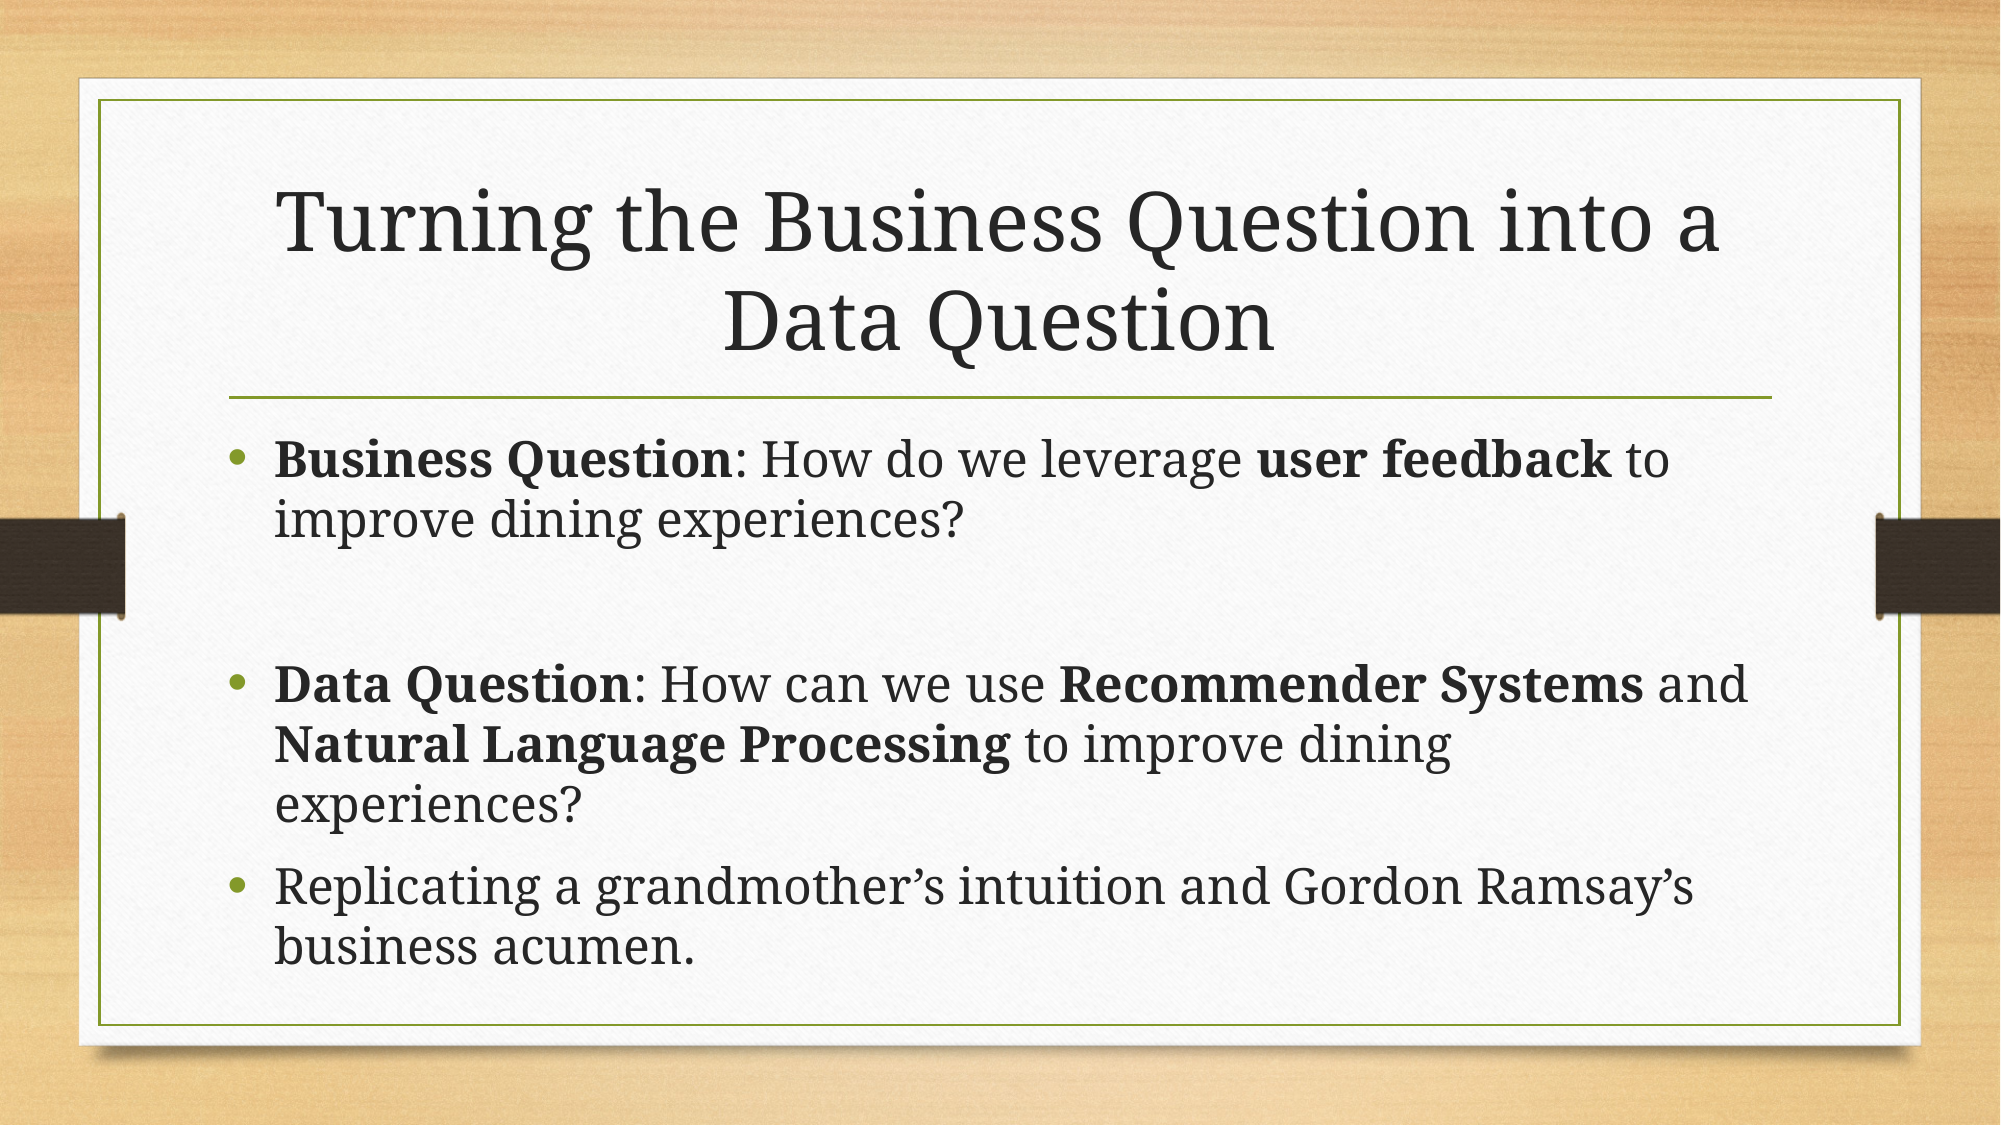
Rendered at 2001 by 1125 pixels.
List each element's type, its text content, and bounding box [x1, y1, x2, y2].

title Turning the Business Question into a Data Question [212, 161, 1788, 375]
list Business Question: How do we leverage user feedback to improve dining experiences? Data Question: How can we use Recommender Systems and Natural Language Processing to improve dining experiences? Replicating a grandmother’s intuition and Gordon Ramsay’s business acumen. [212, 419, 1788, 964]
picture [0, 0, 2001, 1125]
